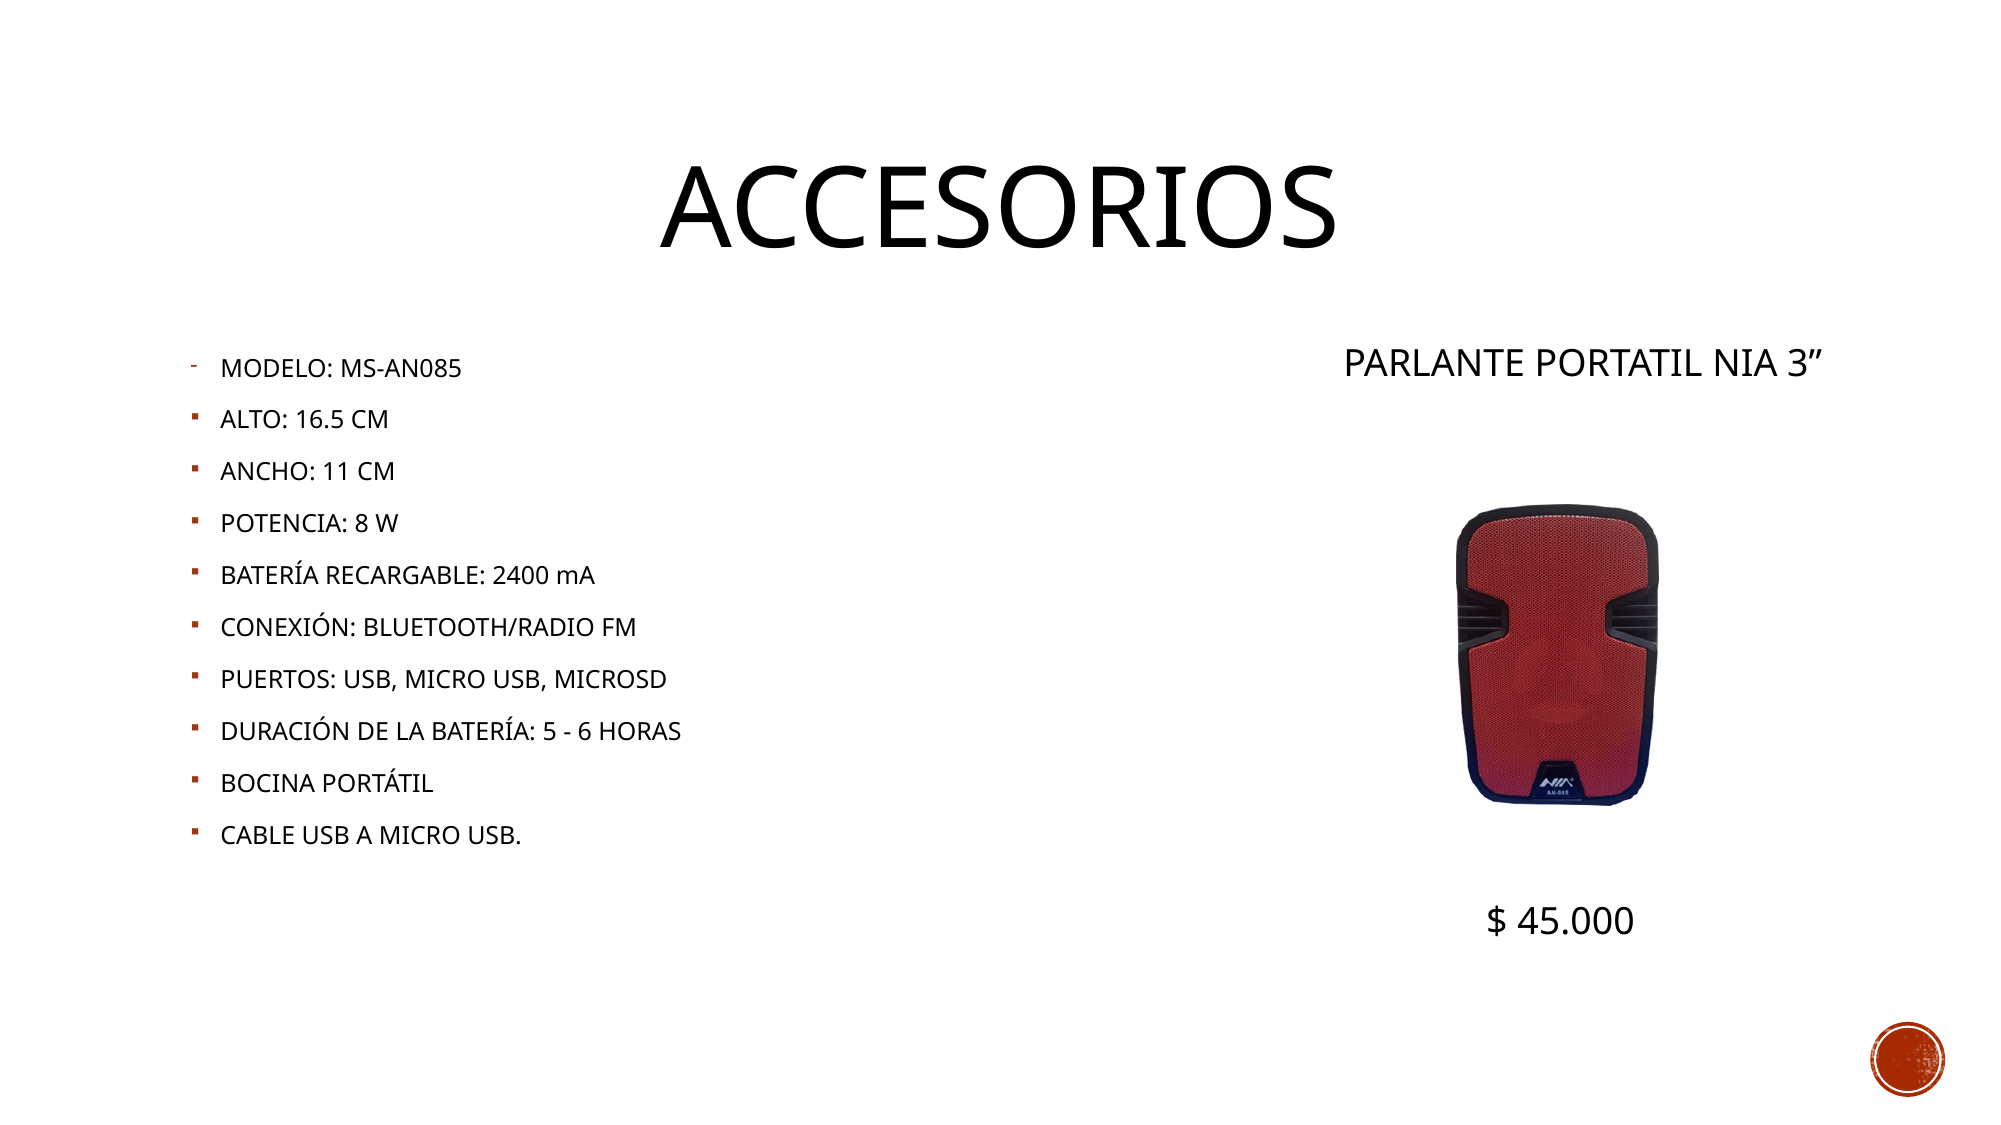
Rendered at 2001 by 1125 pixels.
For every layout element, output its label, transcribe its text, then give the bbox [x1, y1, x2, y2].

title ACCESORIOS [175, 79, 1826, 344]
text_box $ 45.000 [1471, 889, 1650, 950]
list MODELO: MS-AN085 ALTO: 16.5 CM ANCHO: 11 CM POTENCIA: 8 W BATERÍA RECARGABLE: 2400 mA CONEXIÓN: BLUETOOTH/RADIO FM PUERTOS: USB, MICRO USB, MICROSD DURACIÓN DE LA BATERÍA: 5 - 6 HORAS BOCINA PORTÁTIL CABLE USB A MICRO USB. [175, 348, 911, 1013]
picture [1350, 437, 1771, 859]
text_box PARLANTE PORTATIL NIA 3” [1328, 331, 1838, 392]
